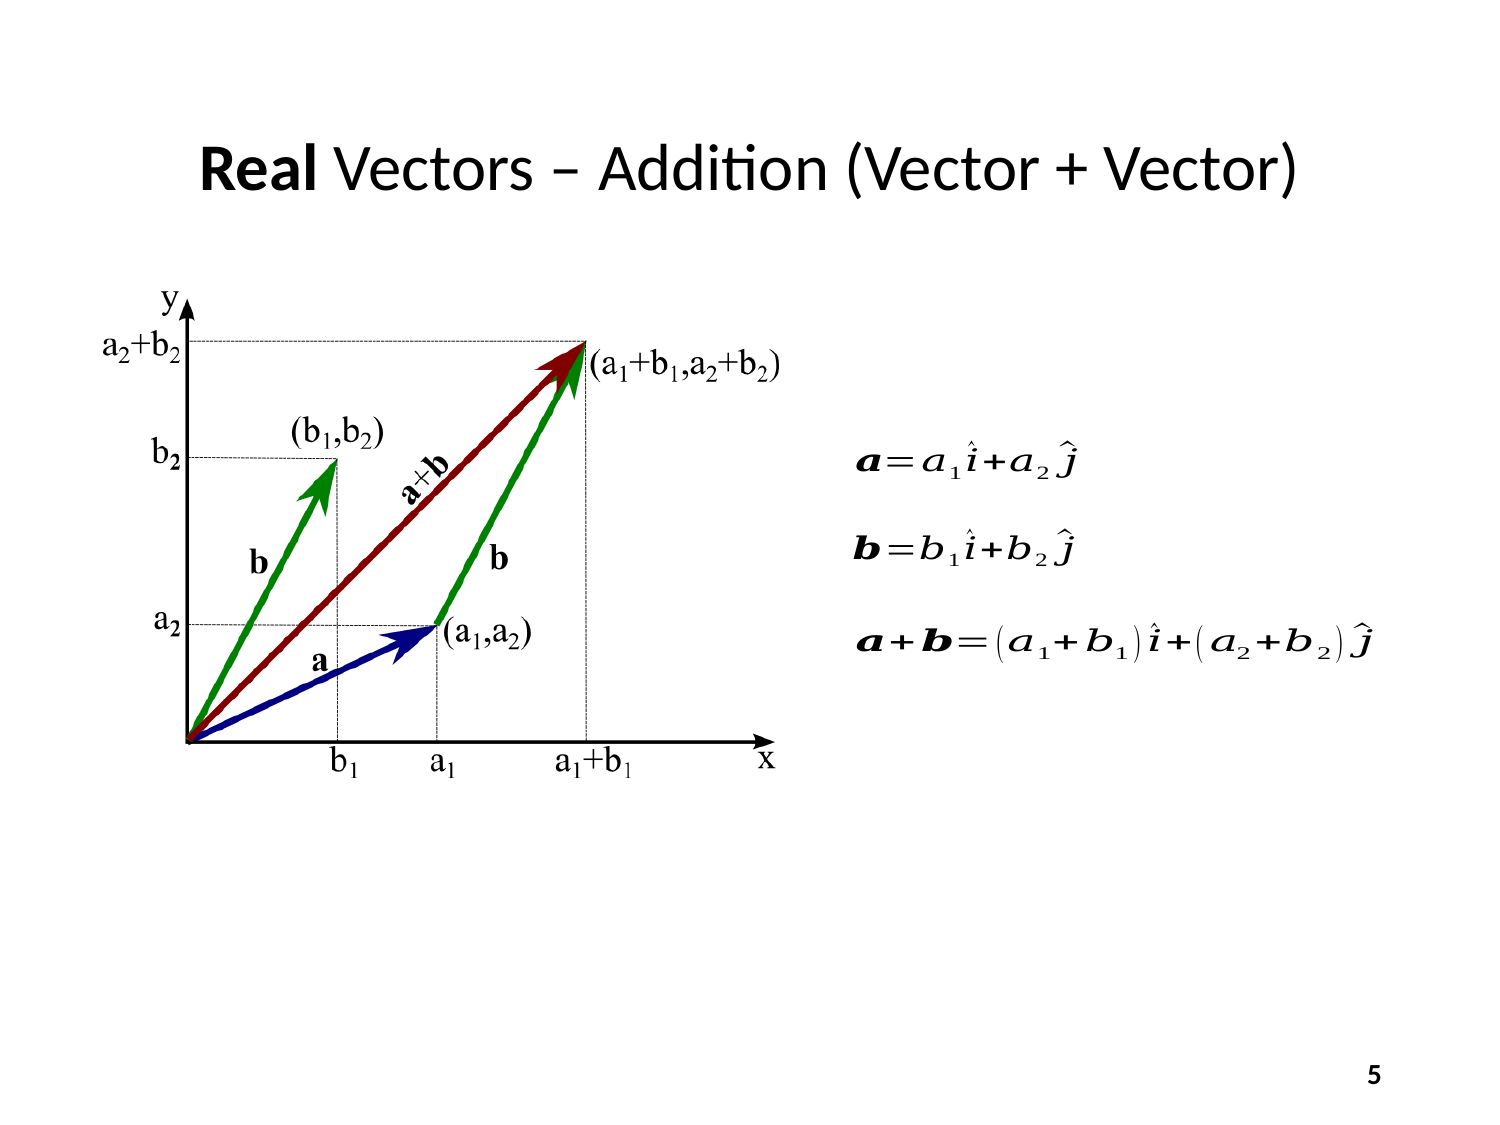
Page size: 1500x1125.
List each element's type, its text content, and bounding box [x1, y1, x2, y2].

slide_number 5 [1059, 1042, 1397, 1103]
title Real Vectors – Addition (Vector + Vector) [103, 59, 1397, 278]
picture [103, 291, 779, 778]
